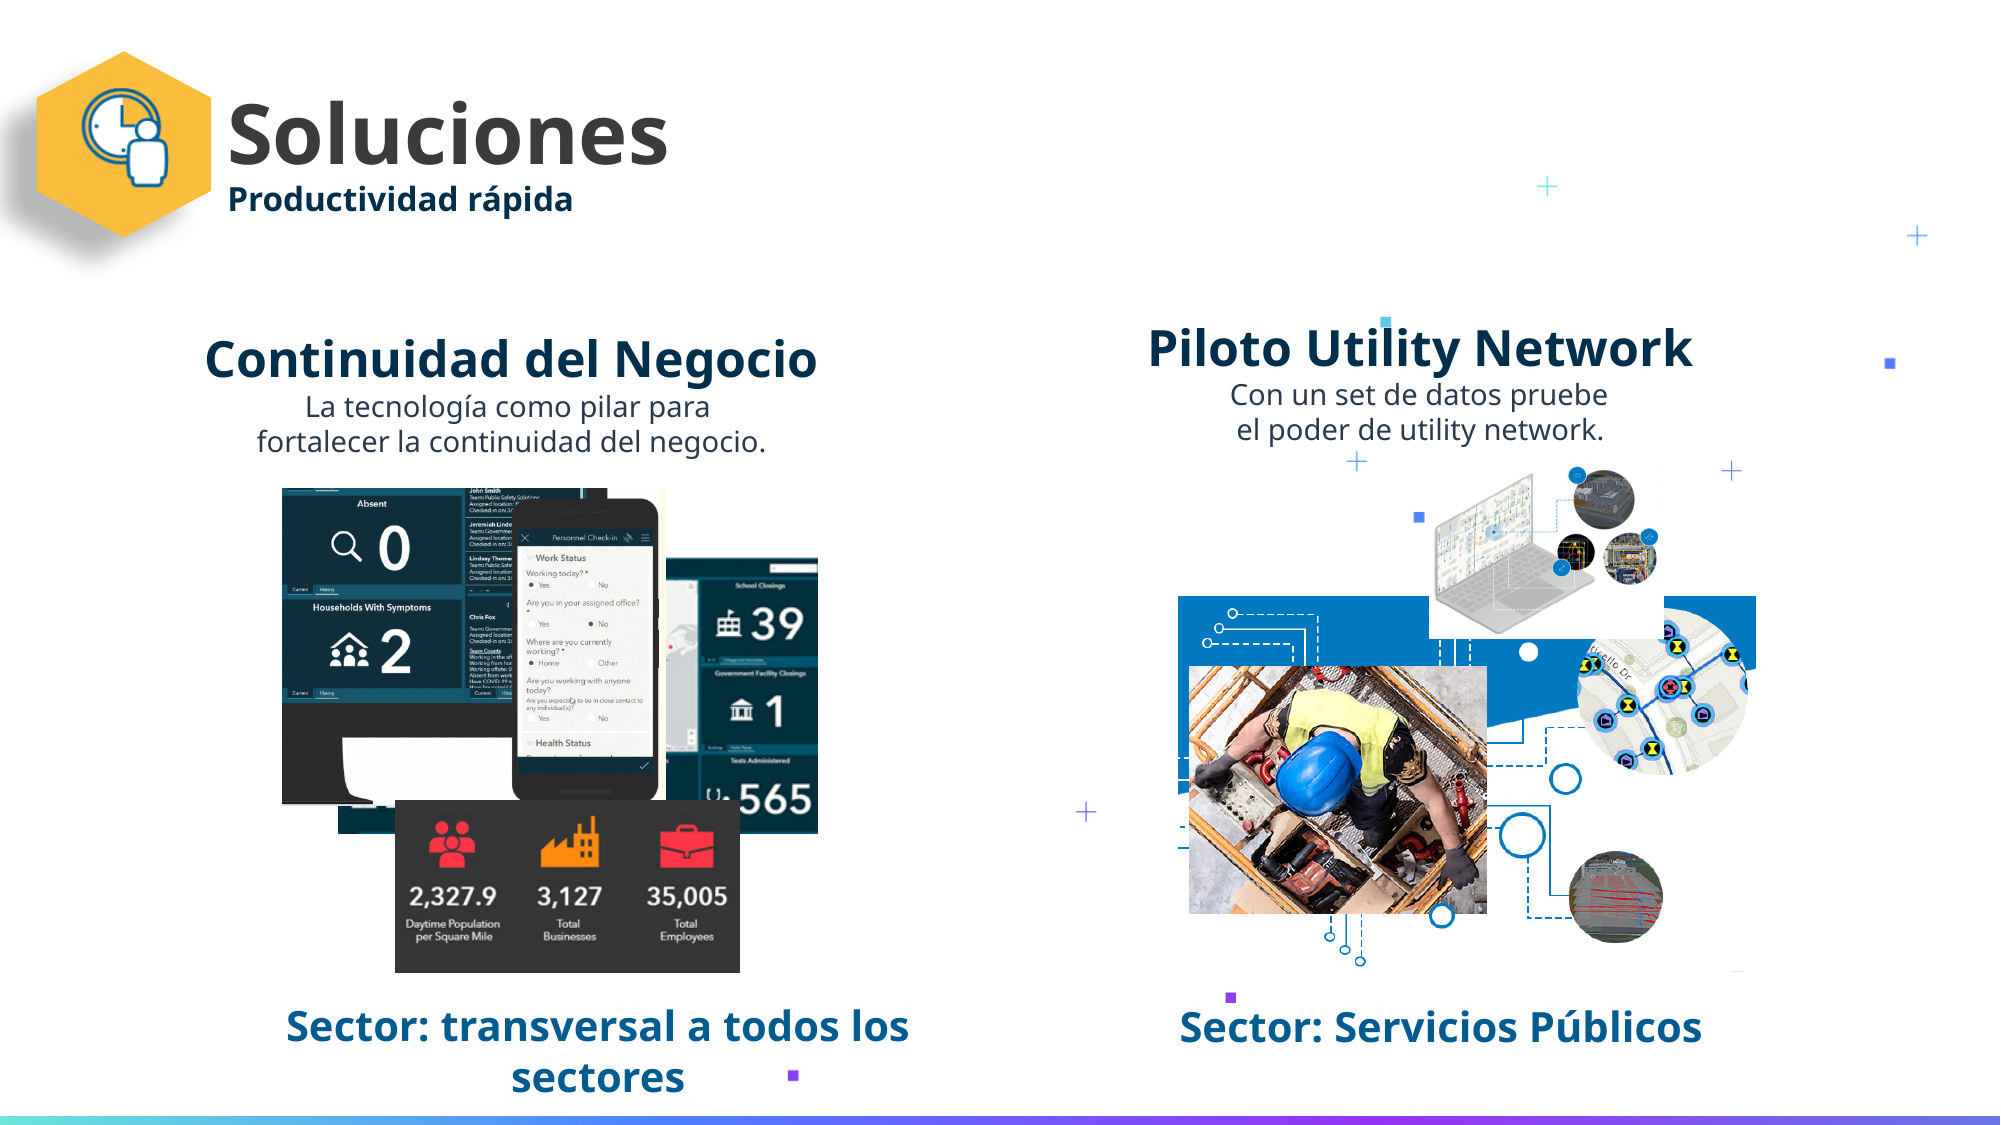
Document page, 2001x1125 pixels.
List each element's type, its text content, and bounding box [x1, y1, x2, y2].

text_box [36, 51, 212, 238]
text_box Continuidad del Negocio La tecnología como pilar para fortalecer la continuidad del negocio. [318, 350, 705, 488]
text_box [1177, 460, 1756, 972]
title Soluciones Productividad rápida [212, 77, 1511, 227]
text_box Sector: Servicios Públicos [1164, 992, 1868, 1058]
text_box Piloto Utility Network Con un set de datos pruebe el poder de utility network. [1178, 338, 1663, 460]
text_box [282, 488, 818, 973]
picture [0, 0, 2001, 1125]
text_box Sector: transversal a todos los sectores [195, 992, 1001, 1108]
